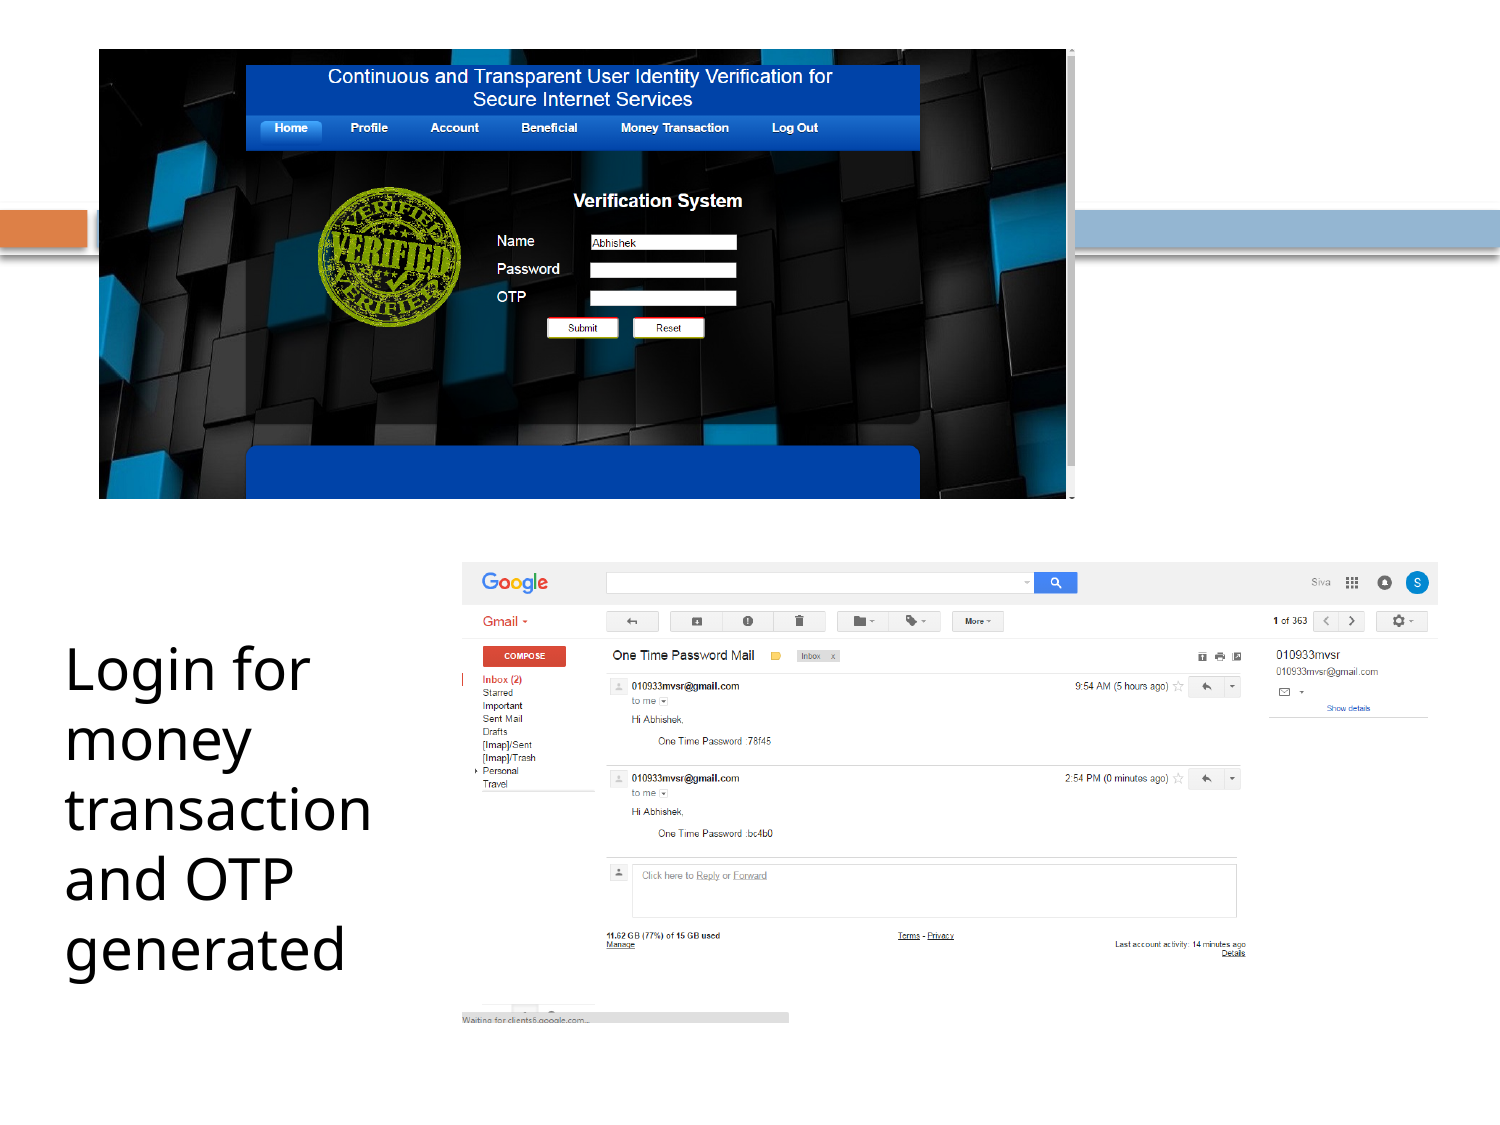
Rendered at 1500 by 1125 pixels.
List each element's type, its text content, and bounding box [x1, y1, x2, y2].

text_box Login for money transaction and OTP generated [49, 624, 438, 990]
picture [99, 49, 1076, 500]
picture [462, 562, 1438, 1023]
